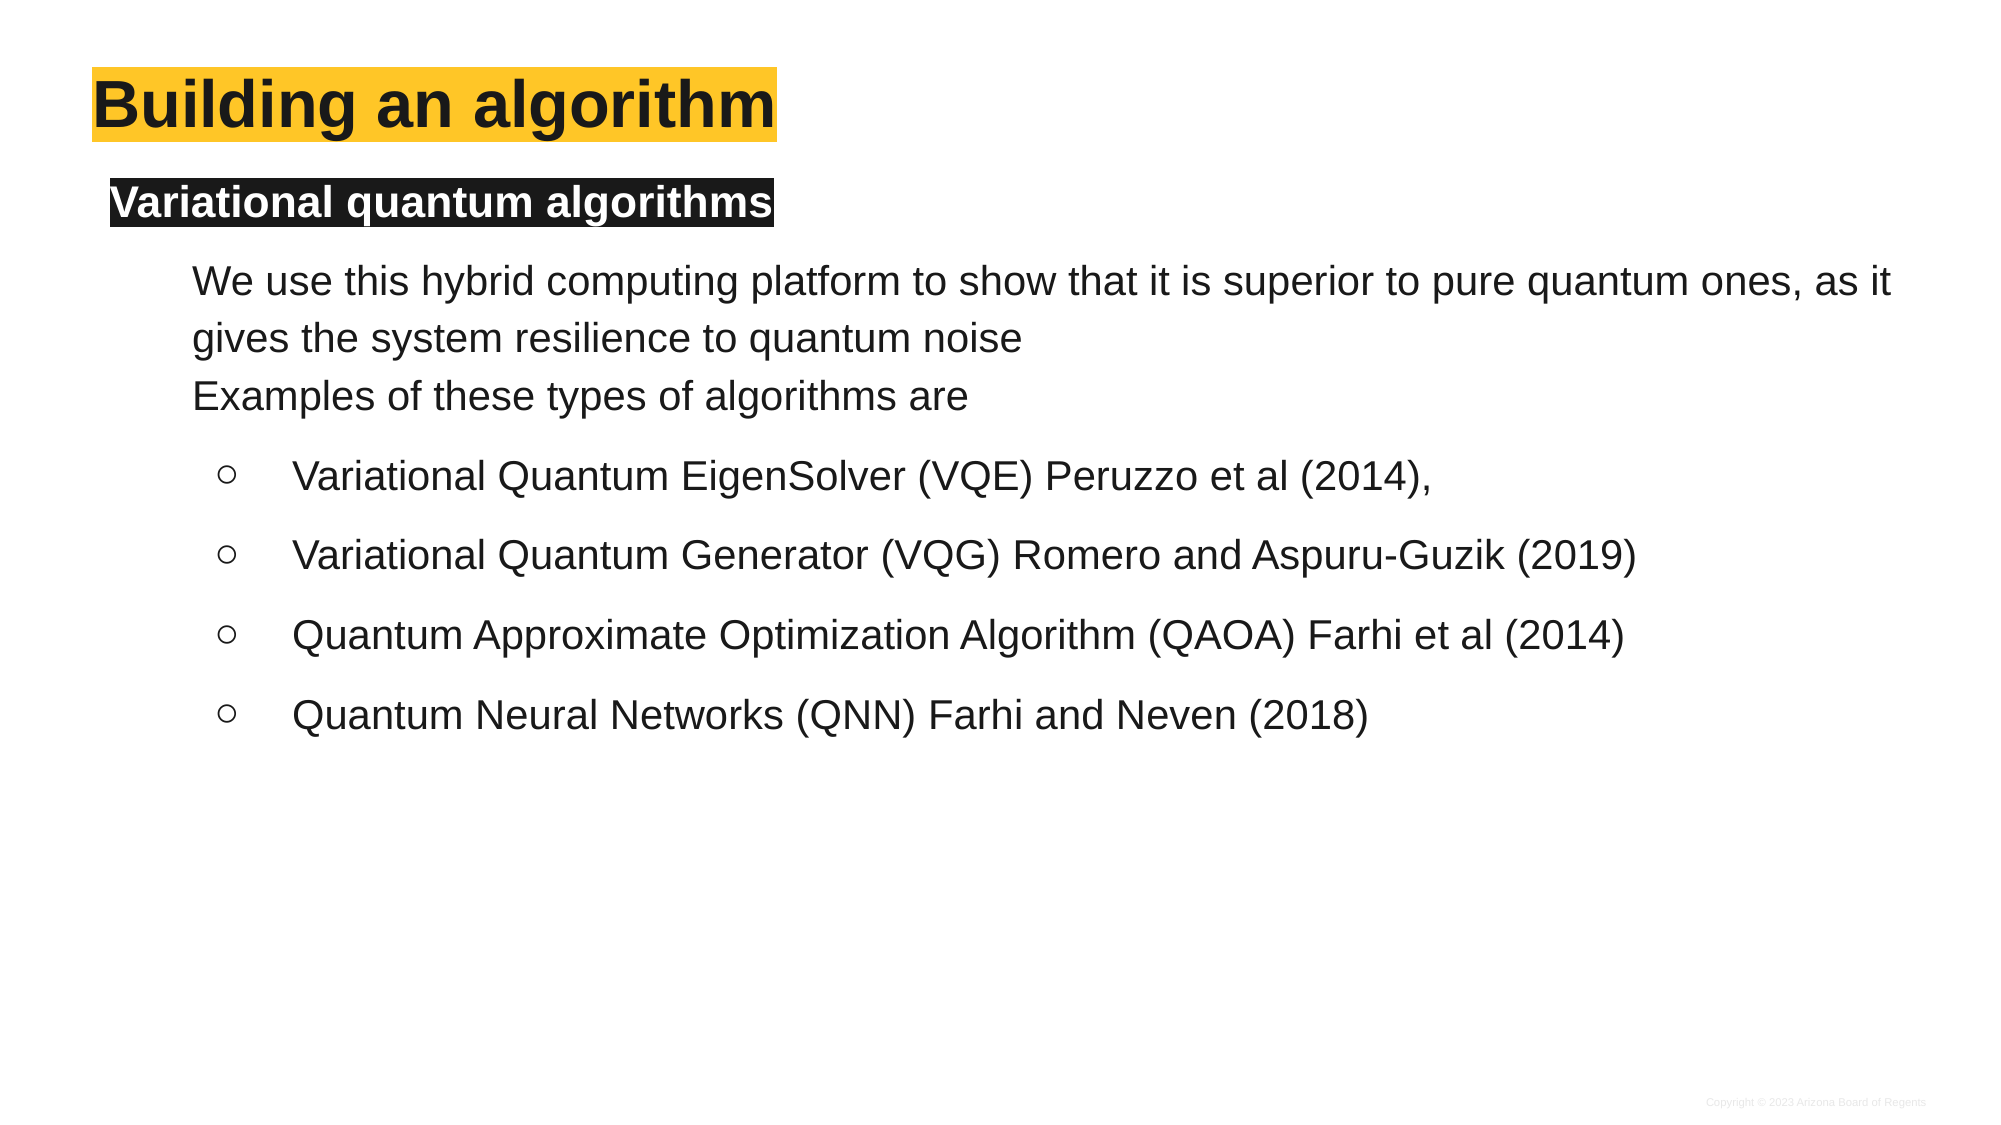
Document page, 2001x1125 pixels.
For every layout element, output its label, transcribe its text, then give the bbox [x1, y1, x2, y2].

subtitle Variational quantum algorithms [92, 165, 1927, 290]
list We use this hybrid computing platform to show that it is superior to pure quantum ones, as it gives the system resilience to quantum noise Examples of these types of algorithms are Variational Quantum EigenSolver (VQE) Peruzzo et al (2014), Variational Quantum Generator (VQG) Romero and Aspuru-Guzik (2019) Quantum Approximate Optimization Algorithm (QAOA) Farhi et al (2014) Quantum Neural Networks (QNN) Farhi and Neven (2018) [92, 290, 1926, 1056]
title Building an algorithm [92, 69, 1932, 166]
